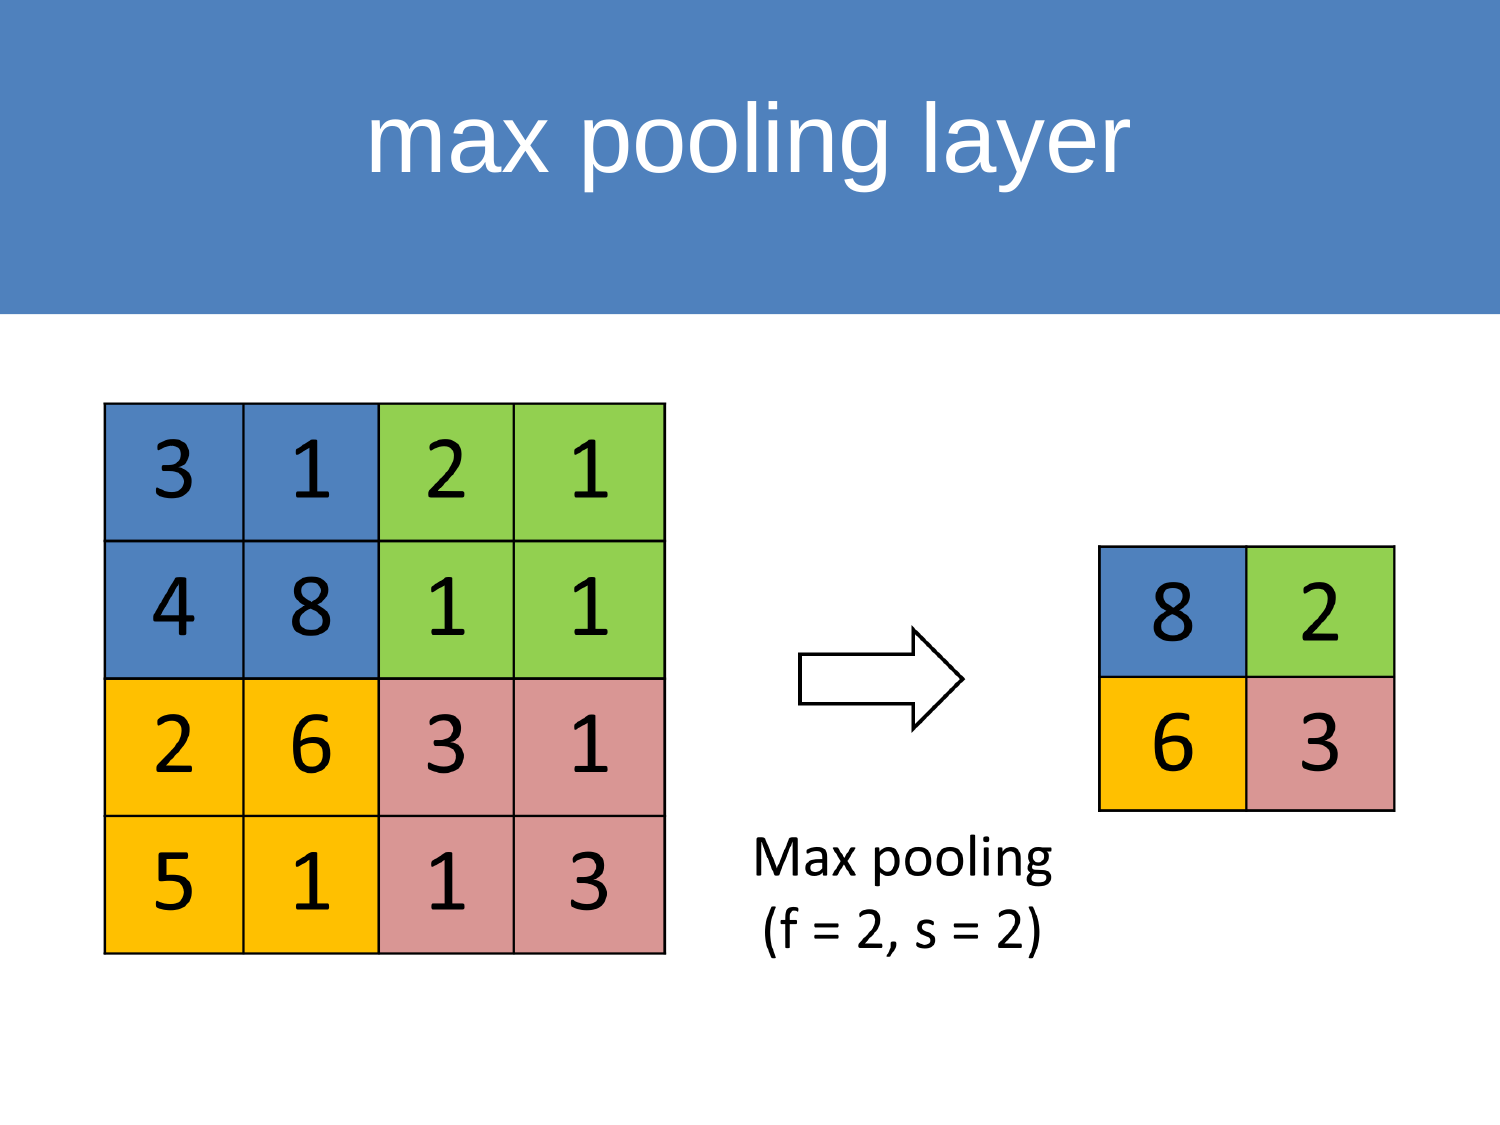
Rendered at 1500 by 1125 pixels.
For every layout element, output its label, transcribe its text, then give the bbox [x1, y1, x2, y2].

title max pooling layer [103, 47, 1397, 201]
text_box [0, 0, 1500, 316]
picture [102, 385, 1398, 1001]
